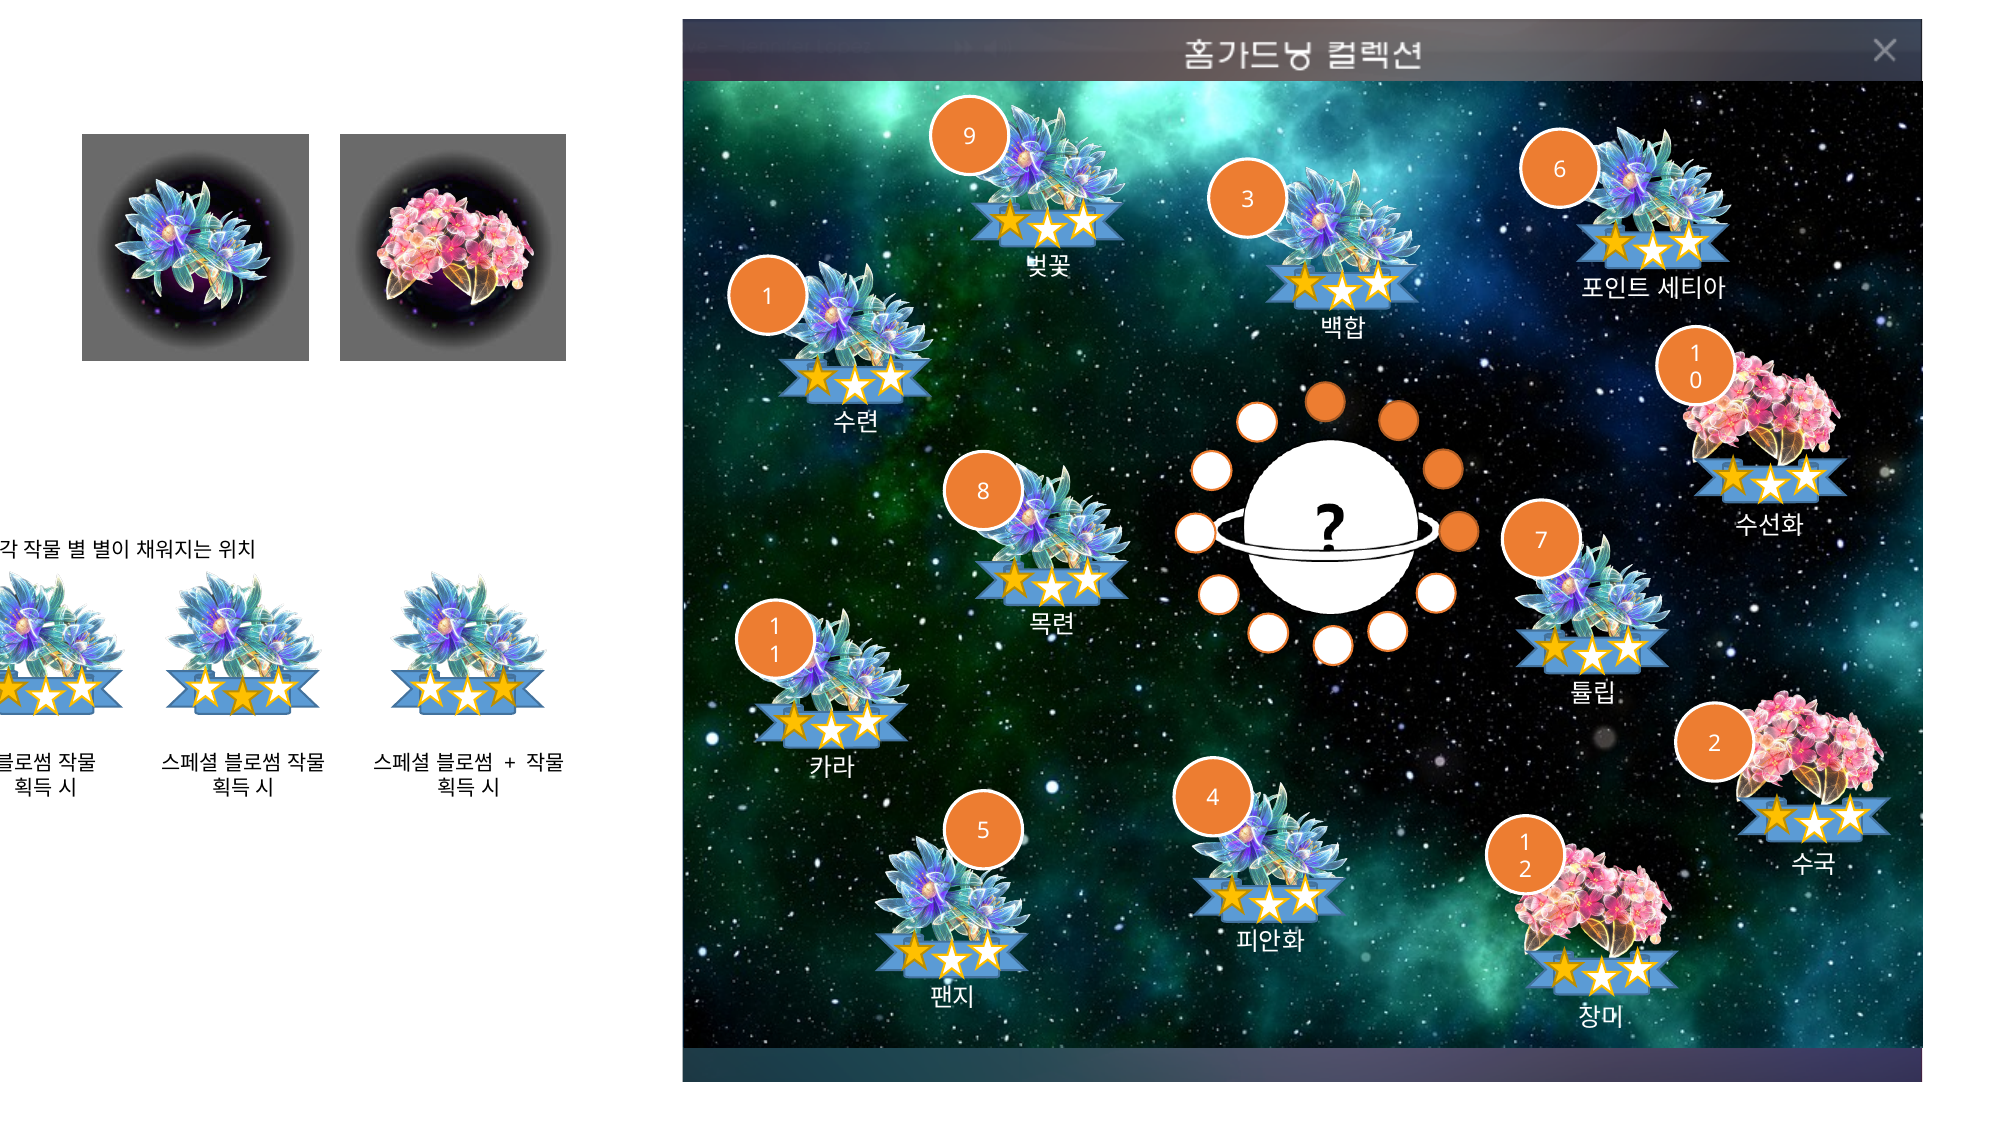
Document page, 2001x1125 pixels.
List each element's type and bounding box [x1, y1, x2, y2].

text_box [340, 134, 566, 361]
text_box [0, 528, 587, 809]
text_box [682, 19, 1923, 1082]
text_box [82, 134, 309, 361]
